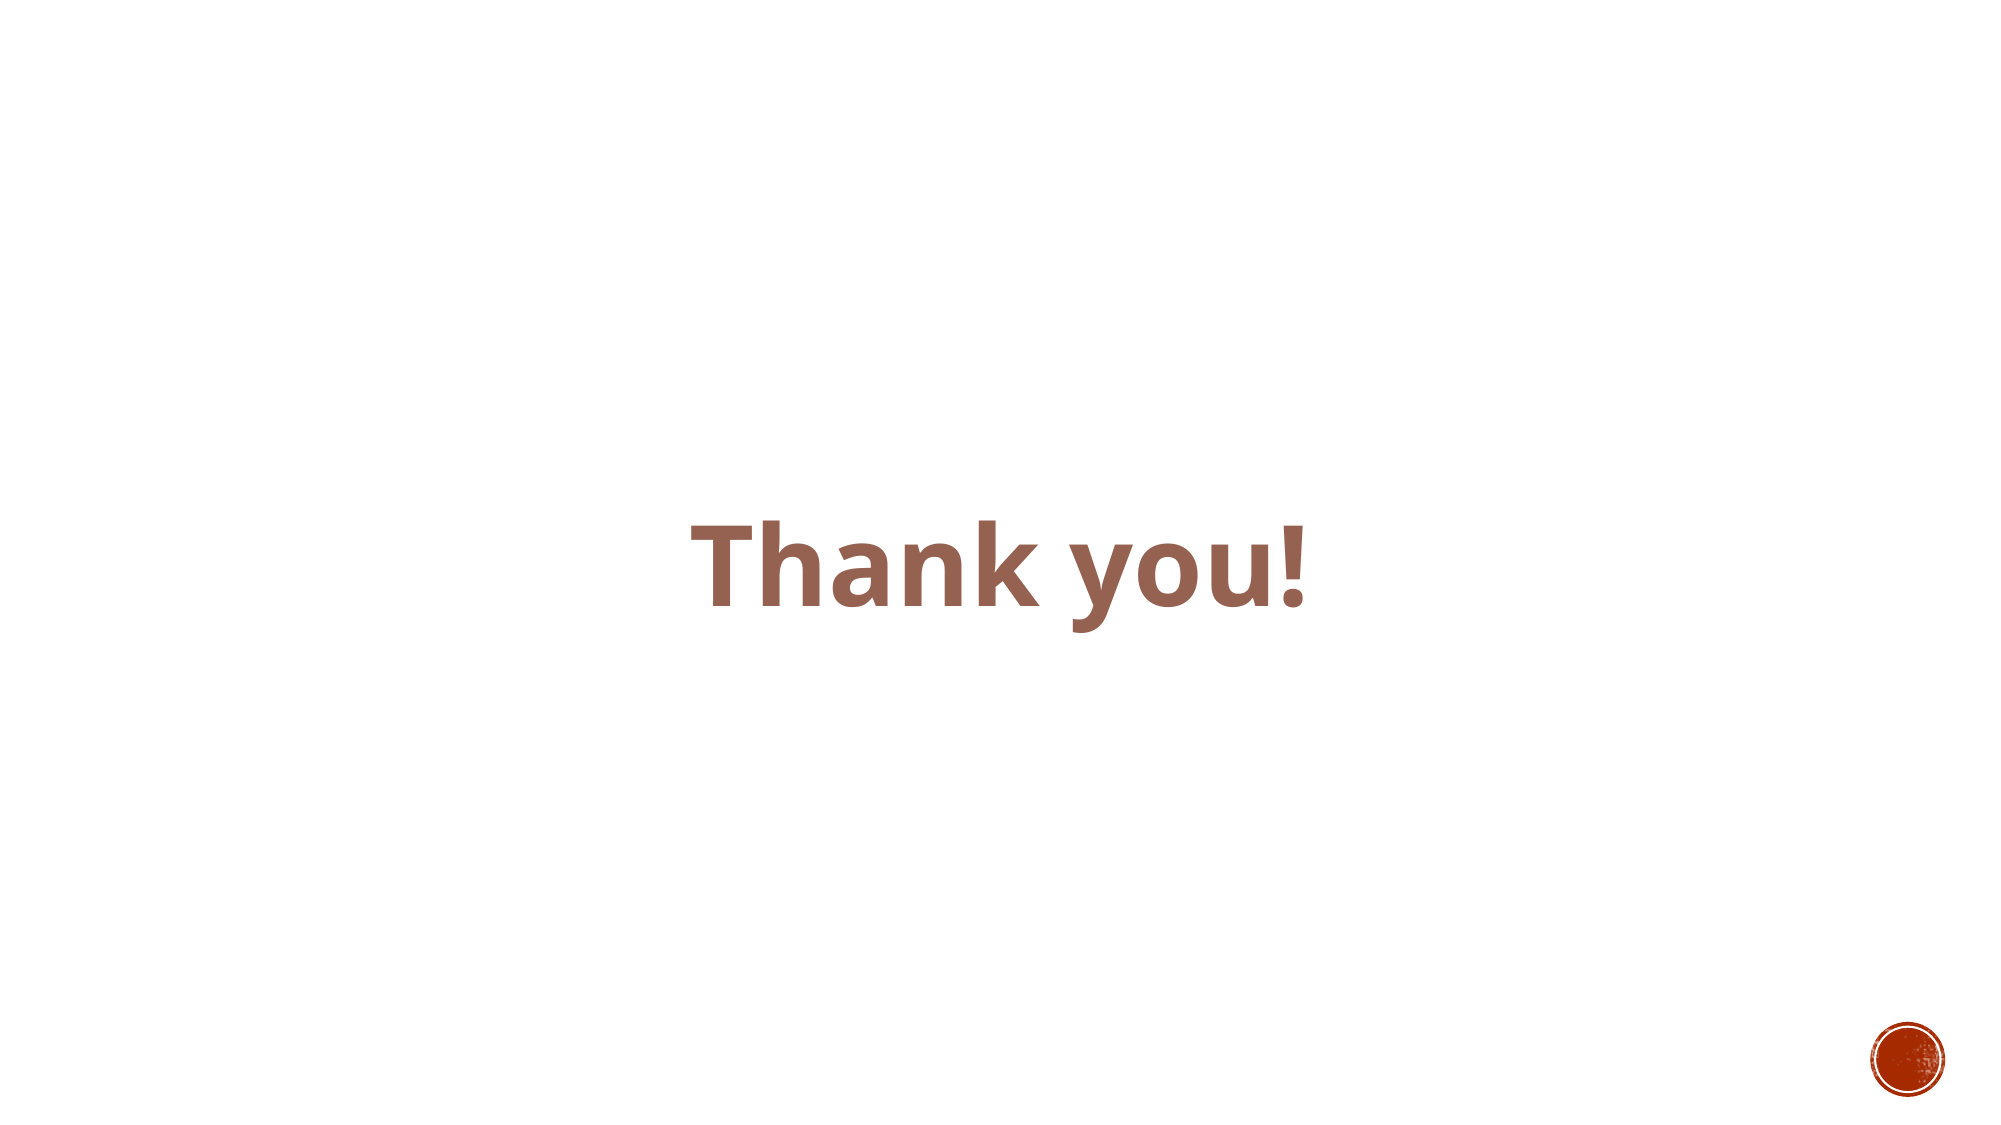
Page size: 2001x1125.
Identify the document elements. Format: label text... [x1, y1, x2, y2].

text_box Thank you! [674, 486, 1326, 637]
